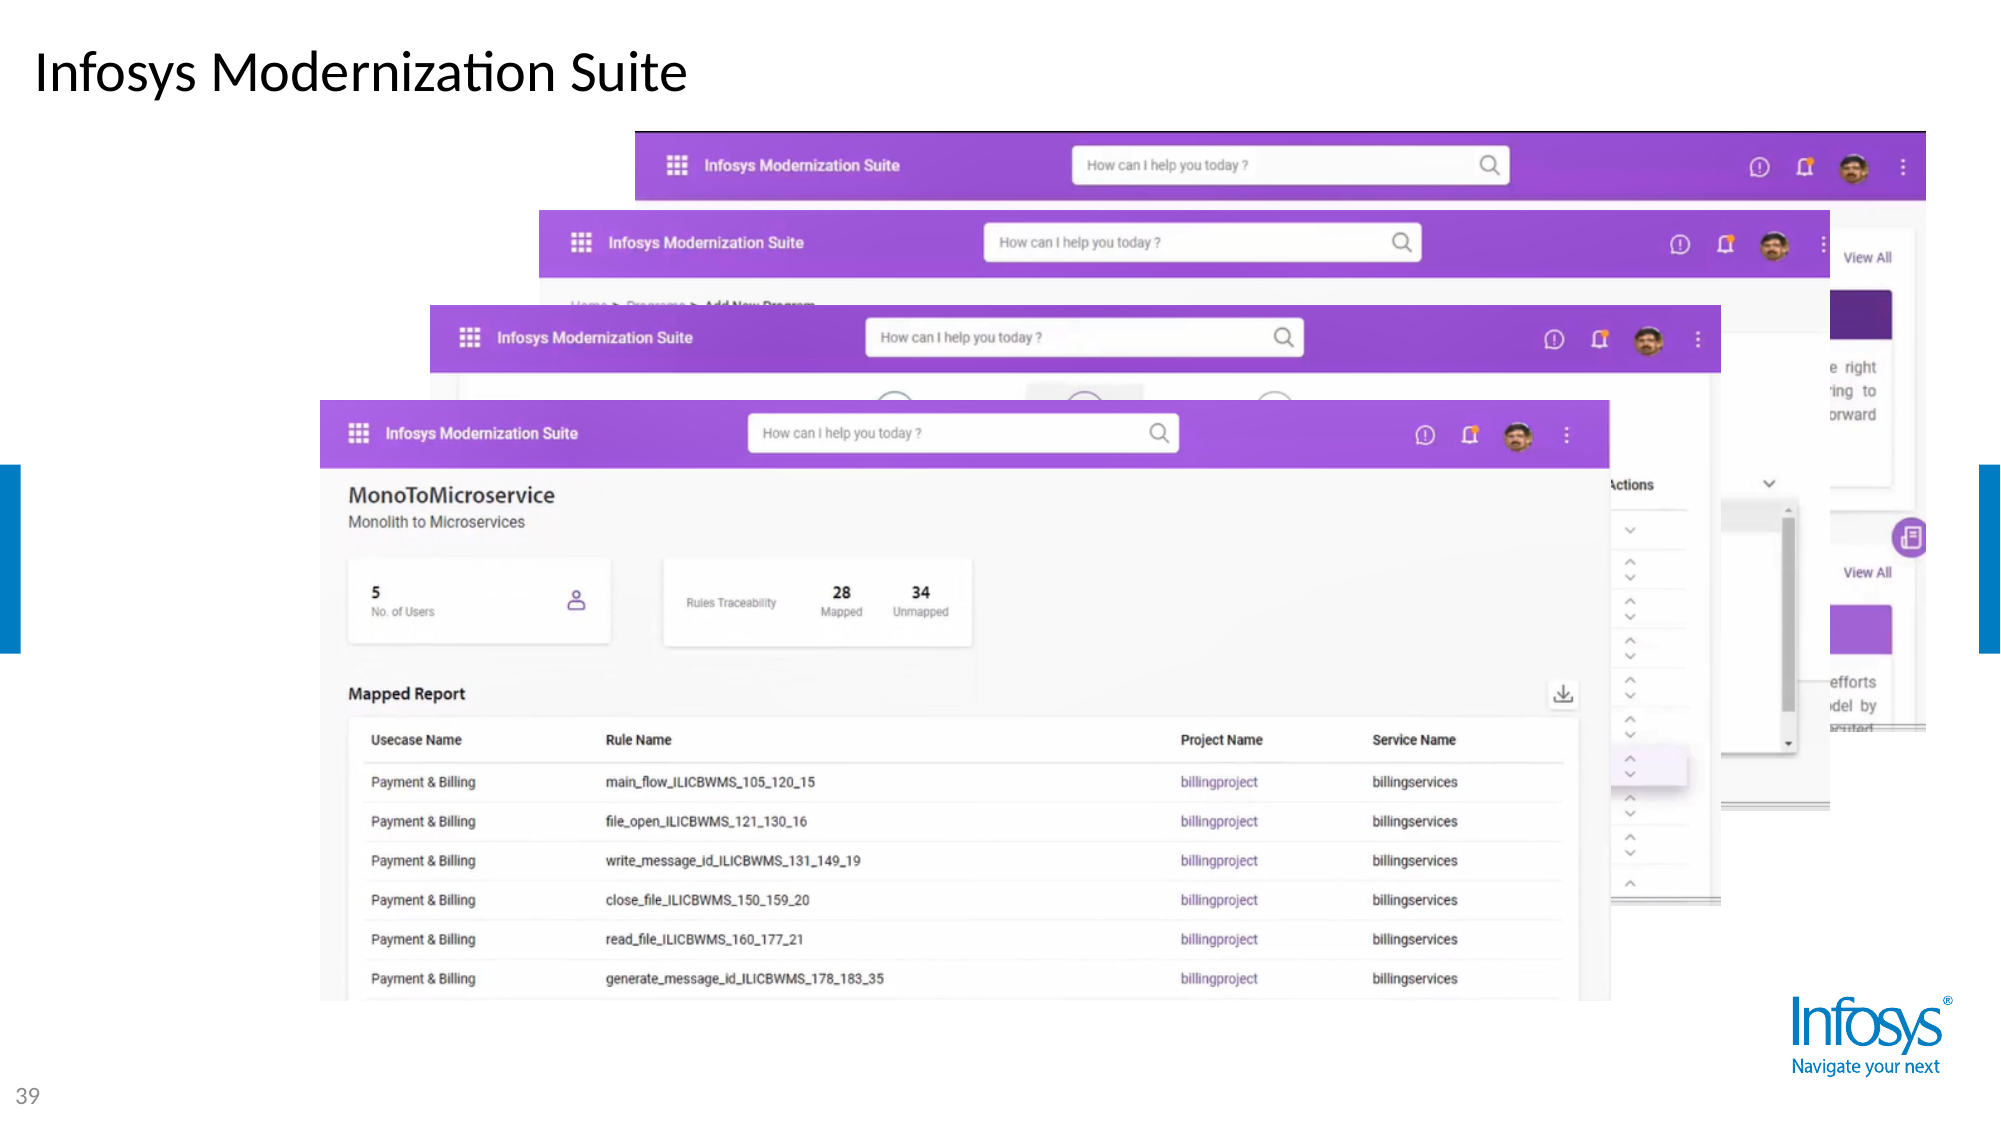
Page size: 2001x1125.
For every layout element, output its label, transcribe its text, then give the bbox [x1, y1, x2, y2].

text_box Infosys Modernization Suite [19, 25, 979, 111]
slide_number 39 [0, 1065, 450, 1125]
picture [320, 131, 1926, 1001]
